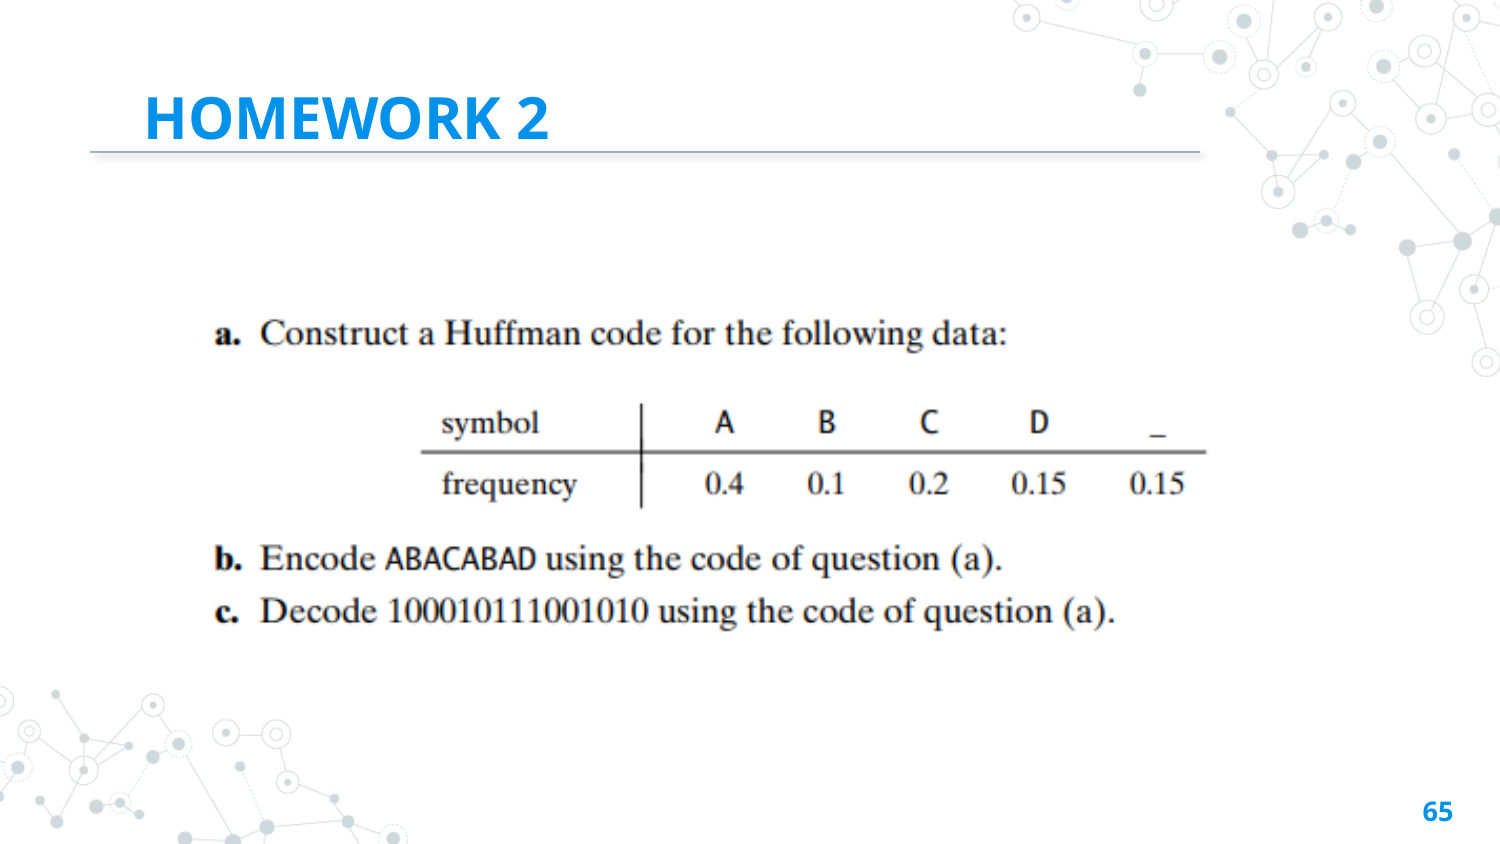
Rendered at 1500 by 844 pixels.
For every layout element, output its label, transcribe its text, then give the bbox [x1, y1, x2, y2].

title HOMEWORK 2 [128, 50, 1372, 166]
picture [0, 0, 1500, 844]
slide_number 65 [1378, 779, 1469, 844]
